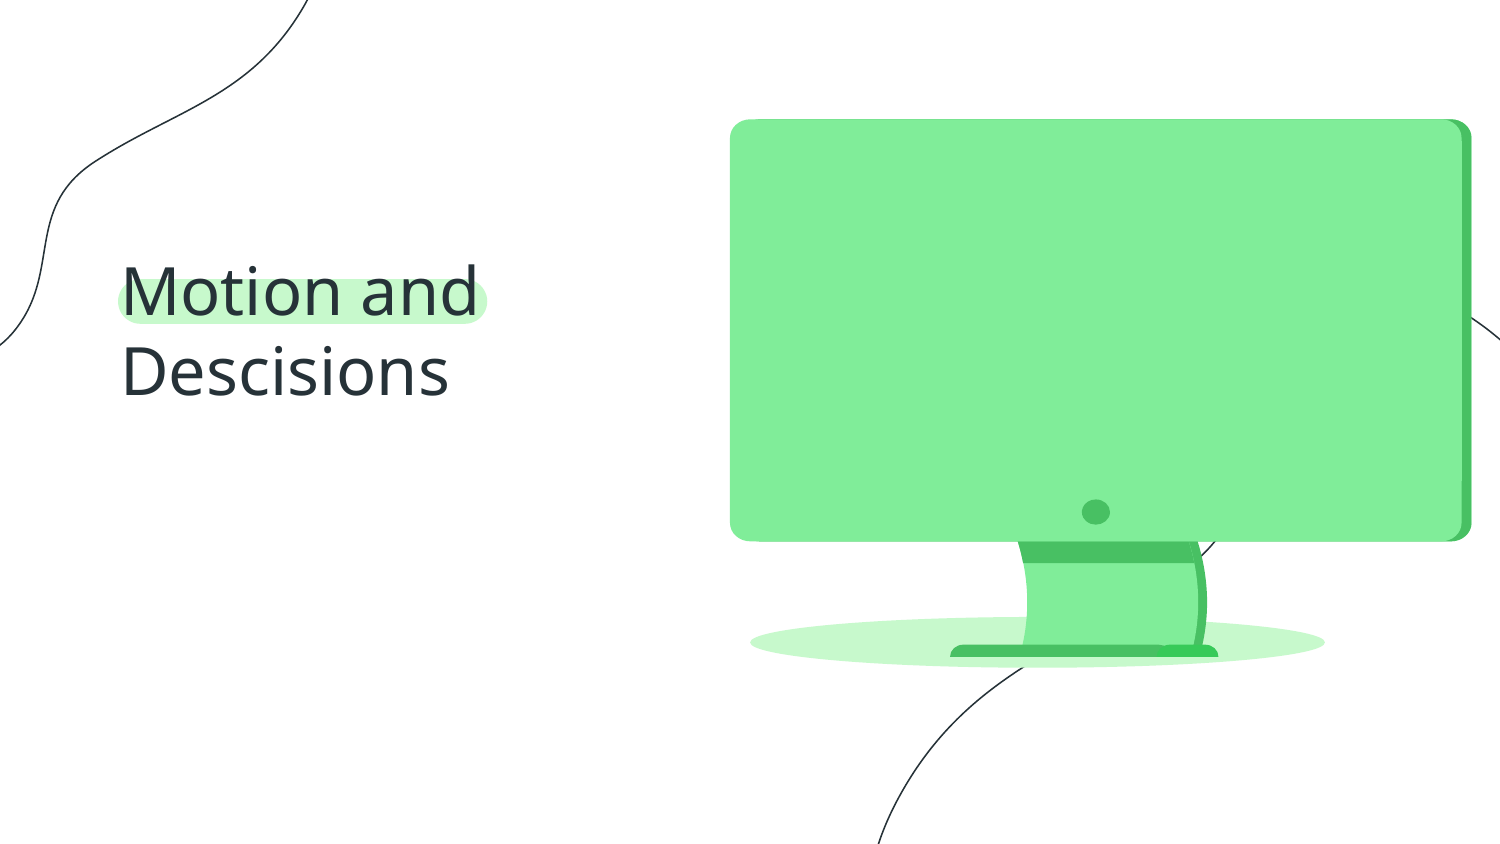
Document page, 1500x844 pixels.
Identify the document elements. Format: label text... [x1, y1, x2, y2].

title Motion and Descisions [104, 234, 724, 465]
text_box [729, 119, 1472, 658]
